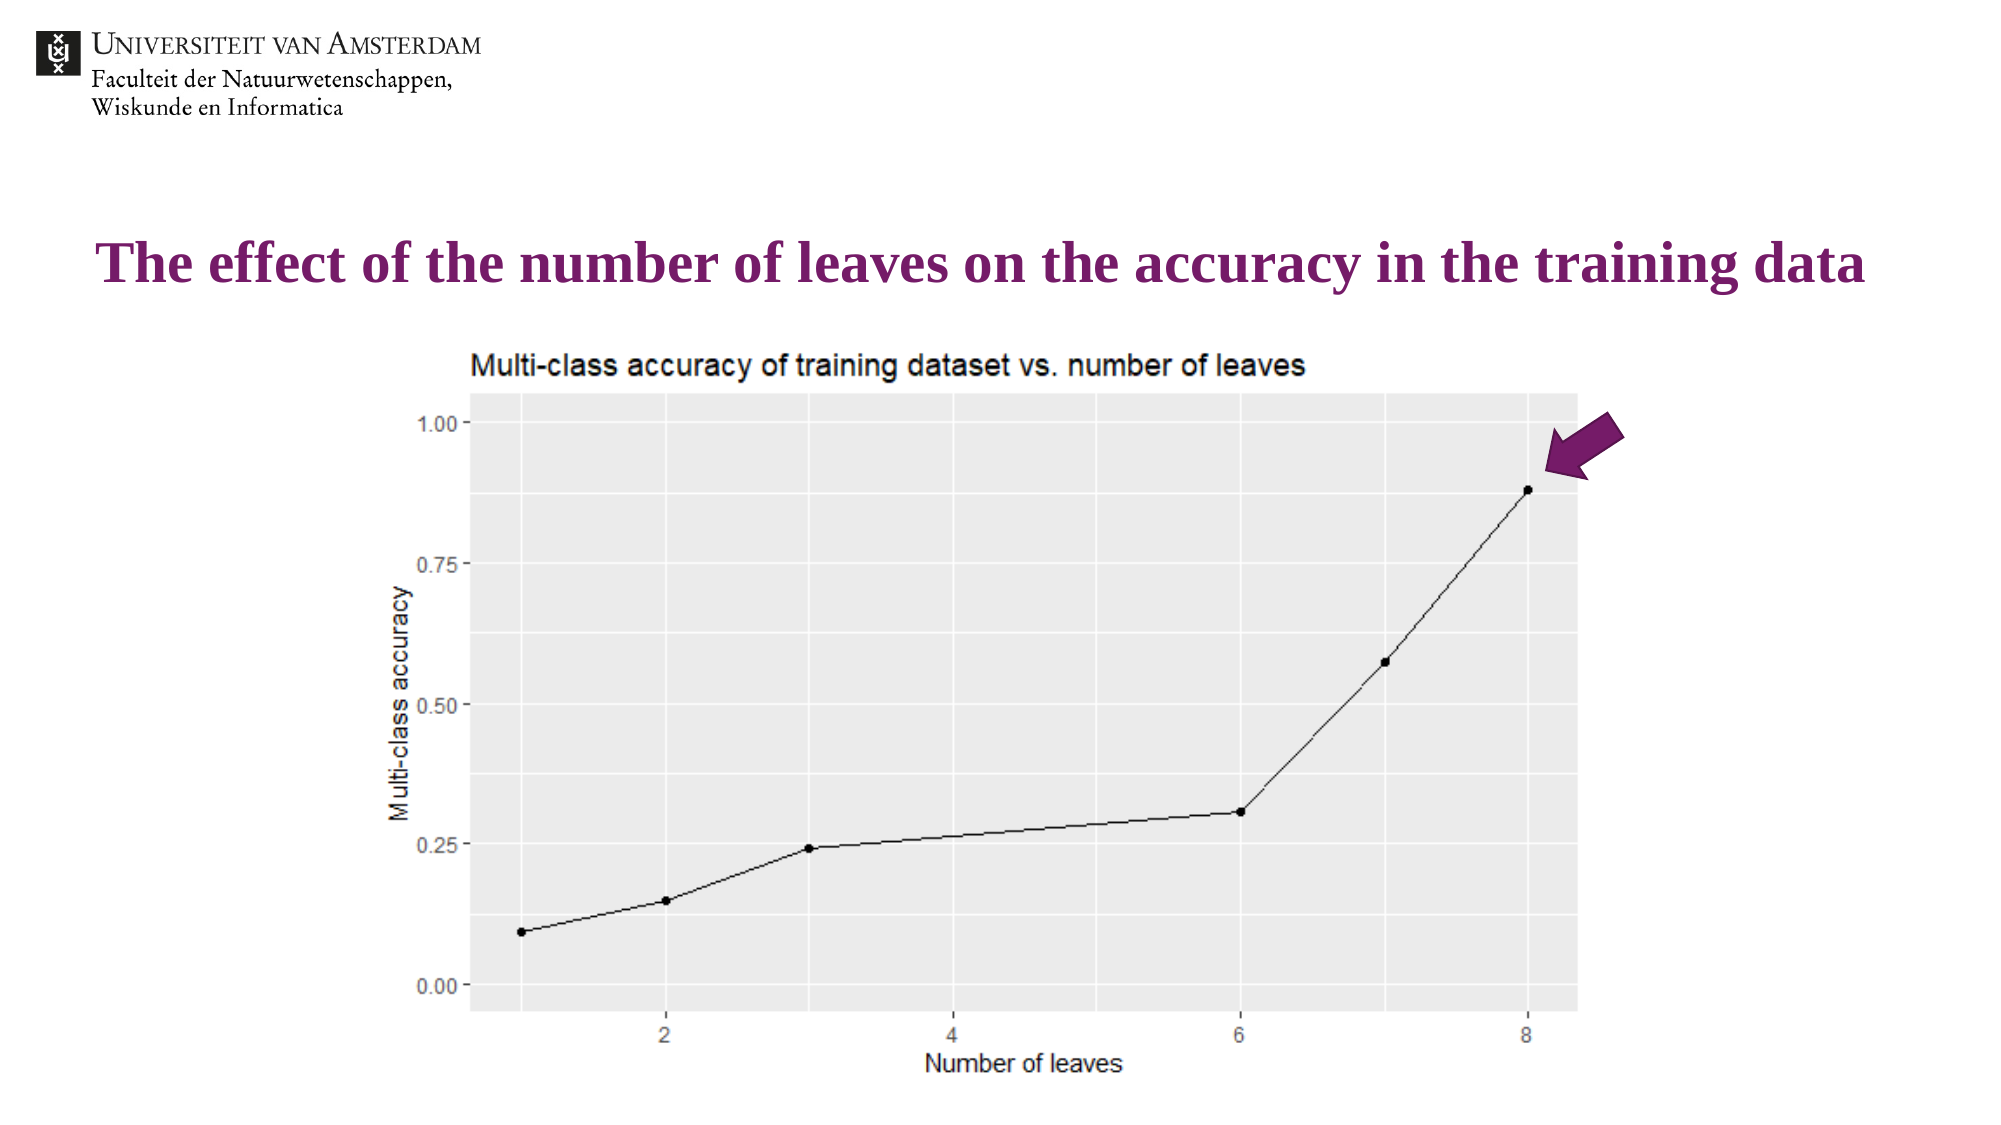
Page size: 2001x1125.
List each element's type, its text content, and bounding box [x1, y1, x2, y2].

picture [373, 338, 1592, 1090]
title The effect of the number of leaves on the accuracy in the training data [80, 148, 1911, 303]
picture [36, 31, 481, 121]
text_box [1592, 411, 1625, 459]
